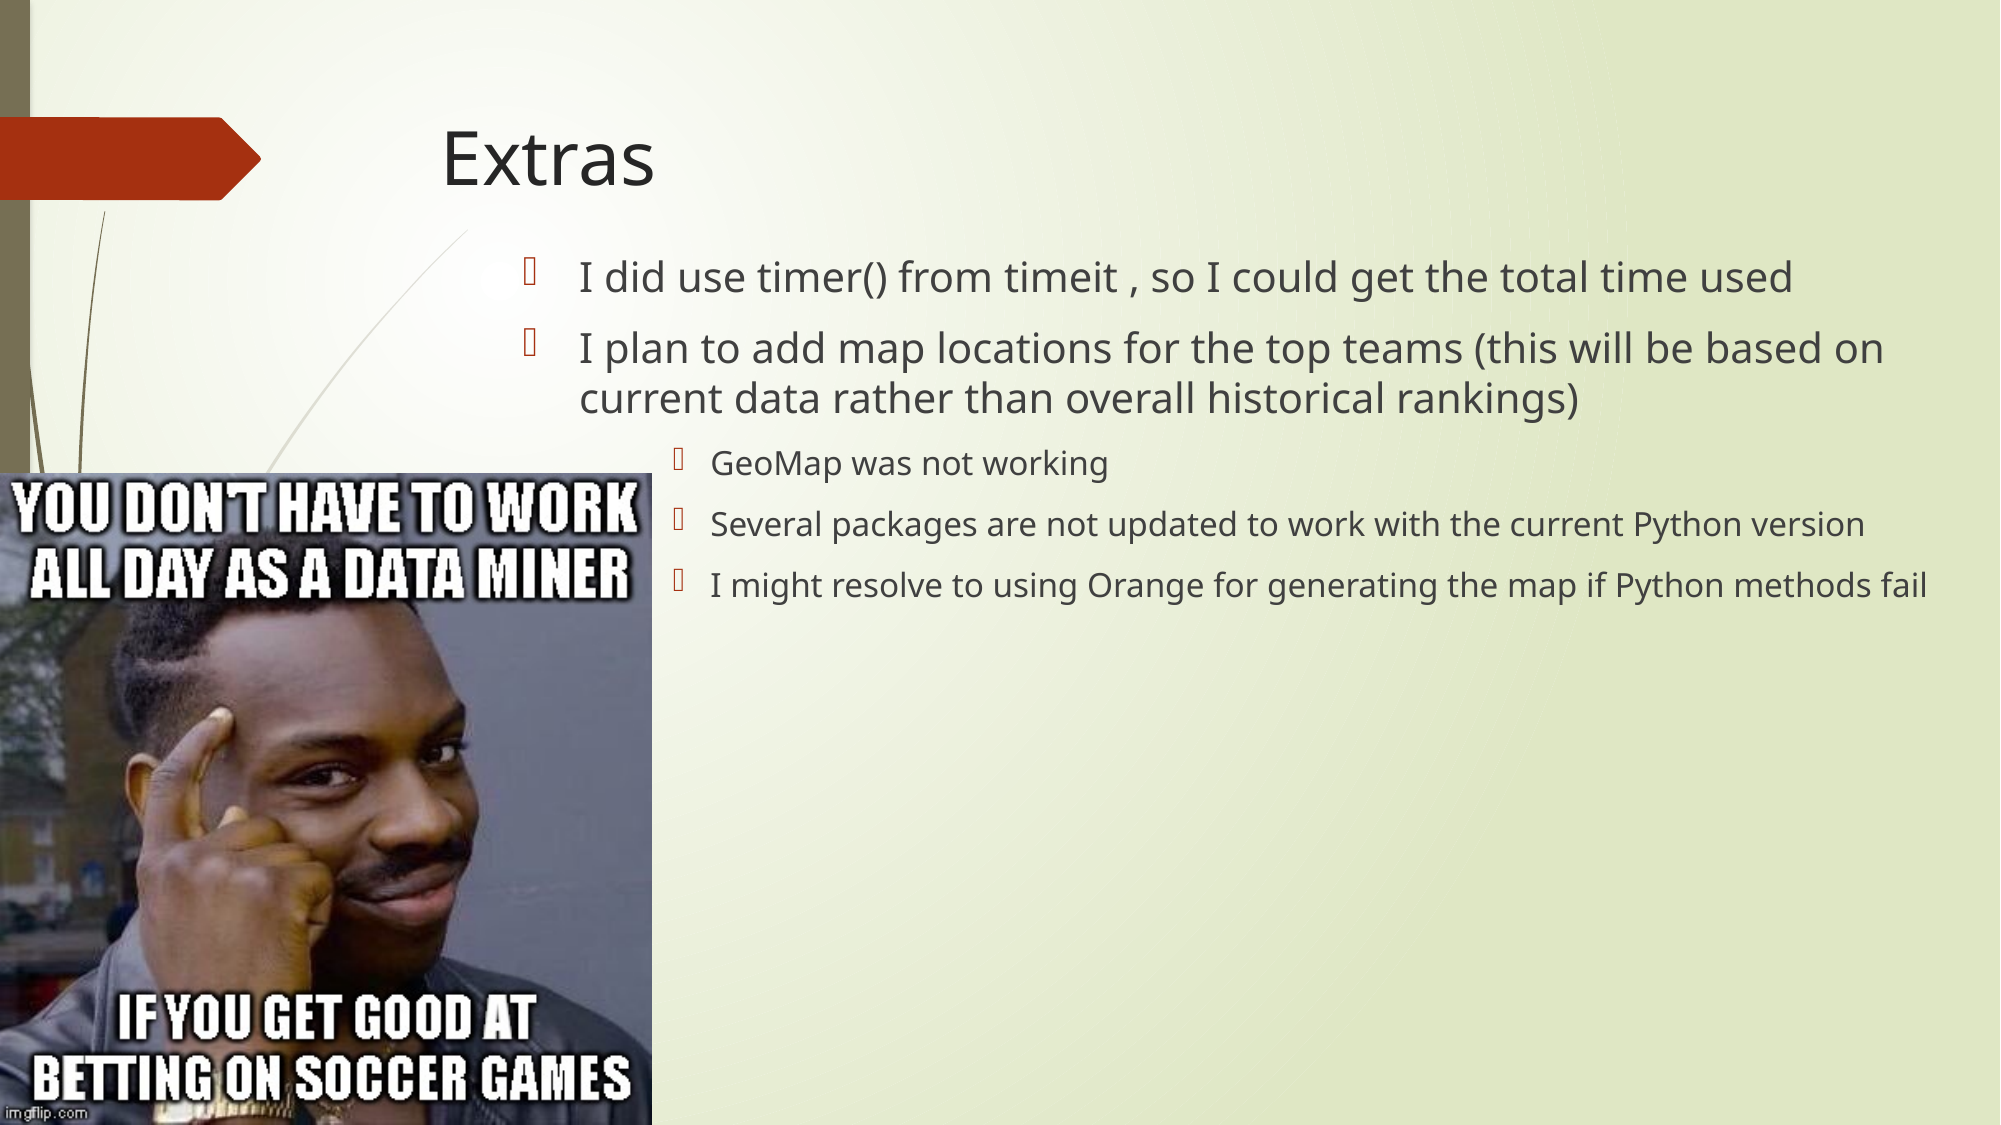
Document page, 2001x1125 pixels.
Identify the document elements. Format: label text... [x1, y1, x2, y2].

title Extras [425, 102, 1888, 313]
list I did use timer() from timeit , so I could get the total time used I plan to add map locations for the top teams (this will be based on current data rather than overall historical rankings) GeoMap was not working Several packages are not updated to work with the current Python version I might resolve to using Orange for generating the map if Python methods fail [507, 172, 1971, 691]
picture [0, 473, 652, 1125]
